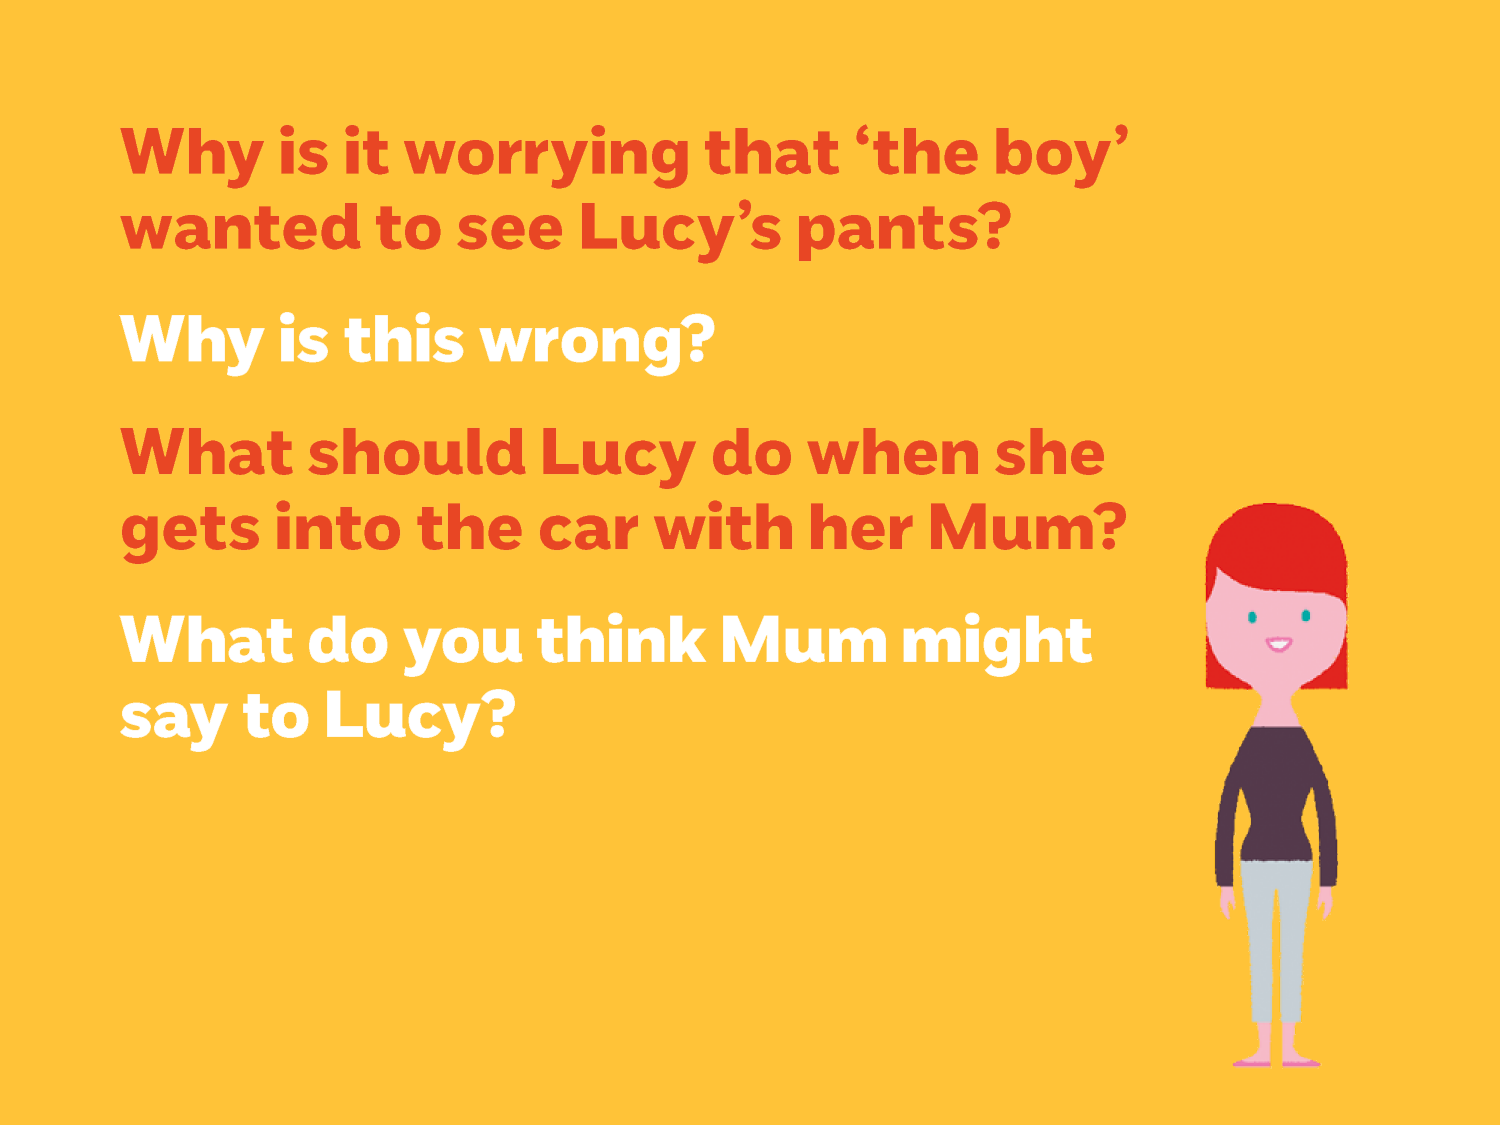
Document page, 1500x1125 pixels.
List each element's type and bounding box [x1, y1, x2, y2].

picture [119, 123, 1128, 752]
picture [1204, 501, 1349, 1069]
